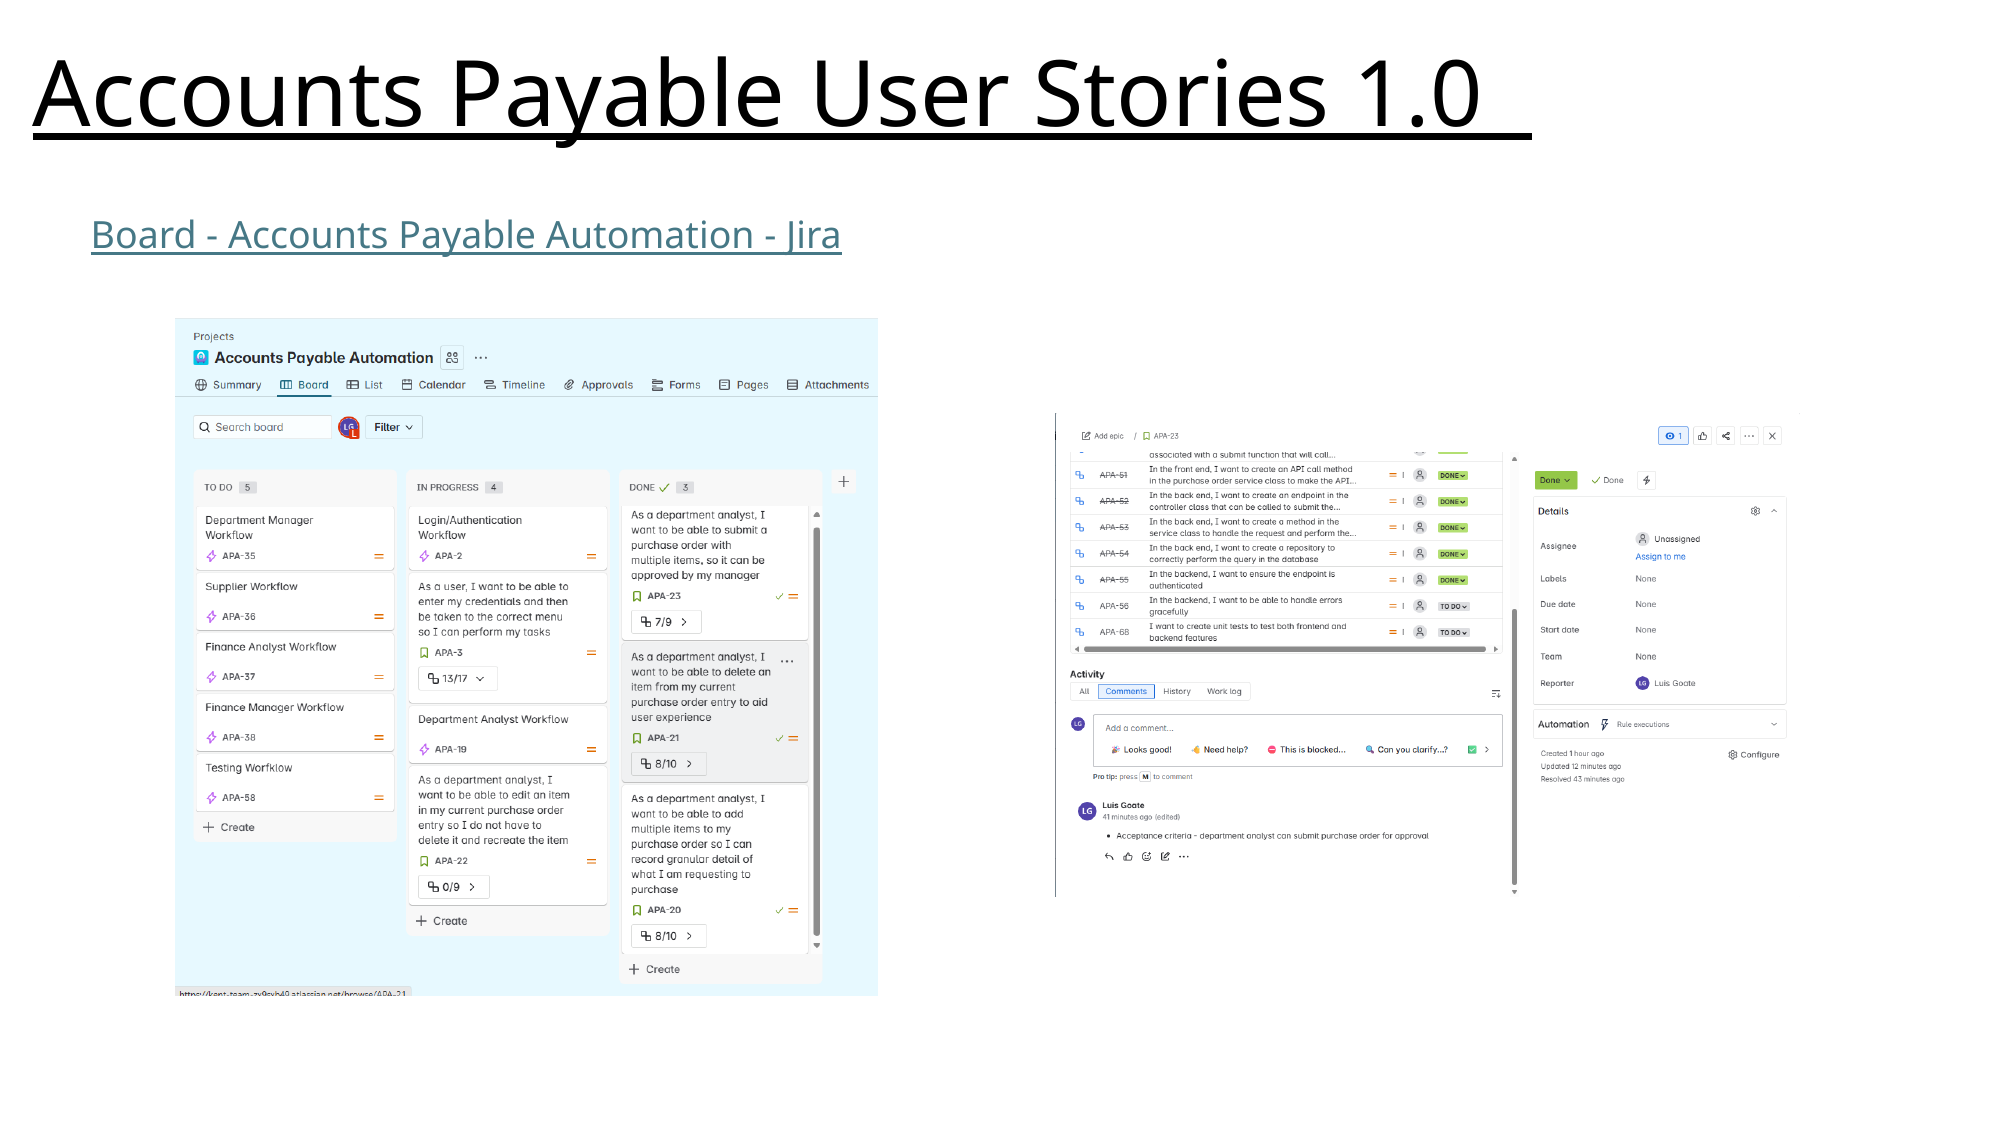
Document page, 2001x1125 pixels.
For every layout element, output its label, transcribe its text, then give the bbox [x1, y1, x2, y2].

text_box Board - Accounts Payable Automation - Jira [75, 204, 1087, 270]
picture [1055, 413, 1800, 898]
text_box Accounts Payable User Stories 1.0 [18, 27, 1982, 152]
picture [174, 314, 878, 996]
